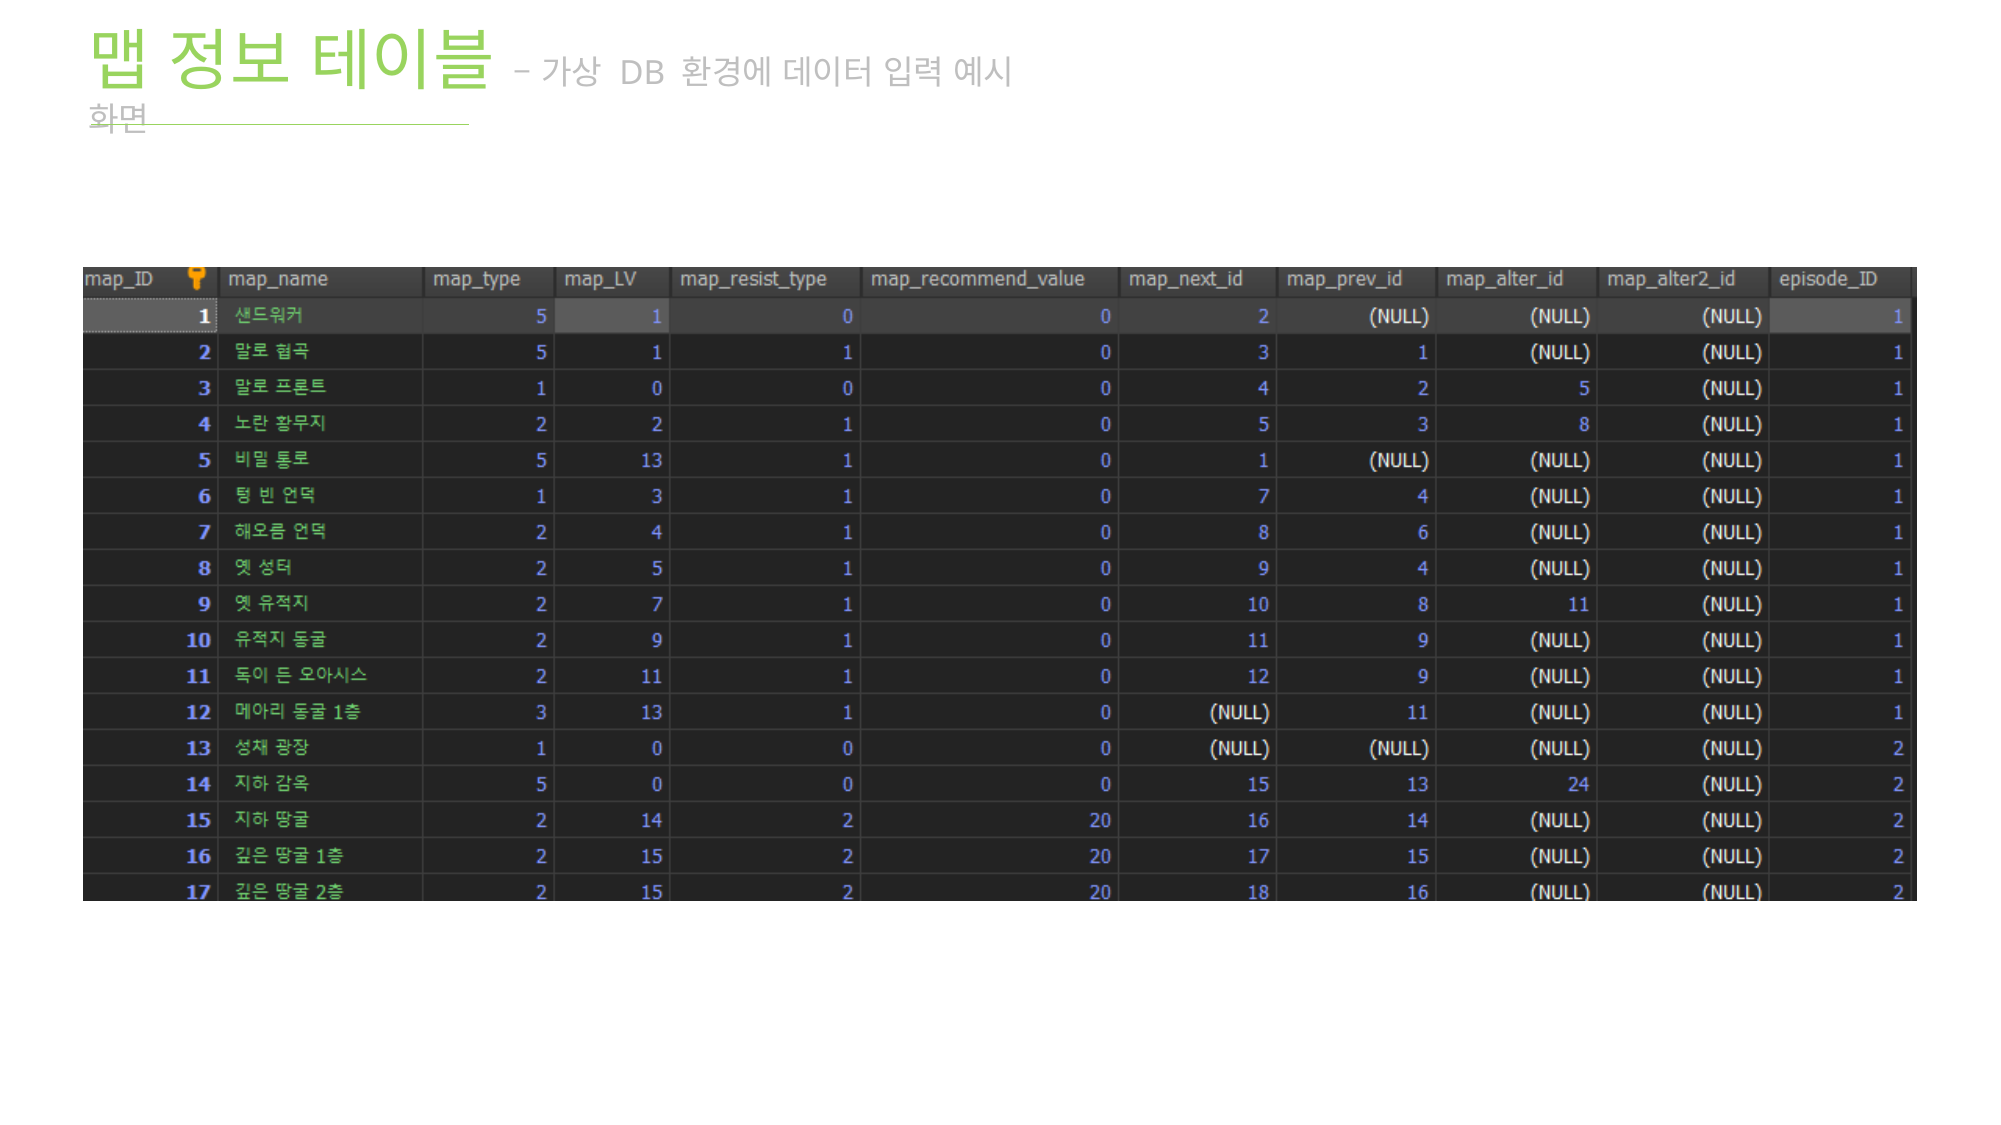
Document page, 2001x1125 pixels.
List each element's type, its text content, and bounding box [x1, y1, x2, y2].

text_box 맵 정보 테이블 – 가상 DB 환경에 데이터 입력 예시 화면 [73, 44, 1040, 113]
picture [83, 267, 1917, 901]
